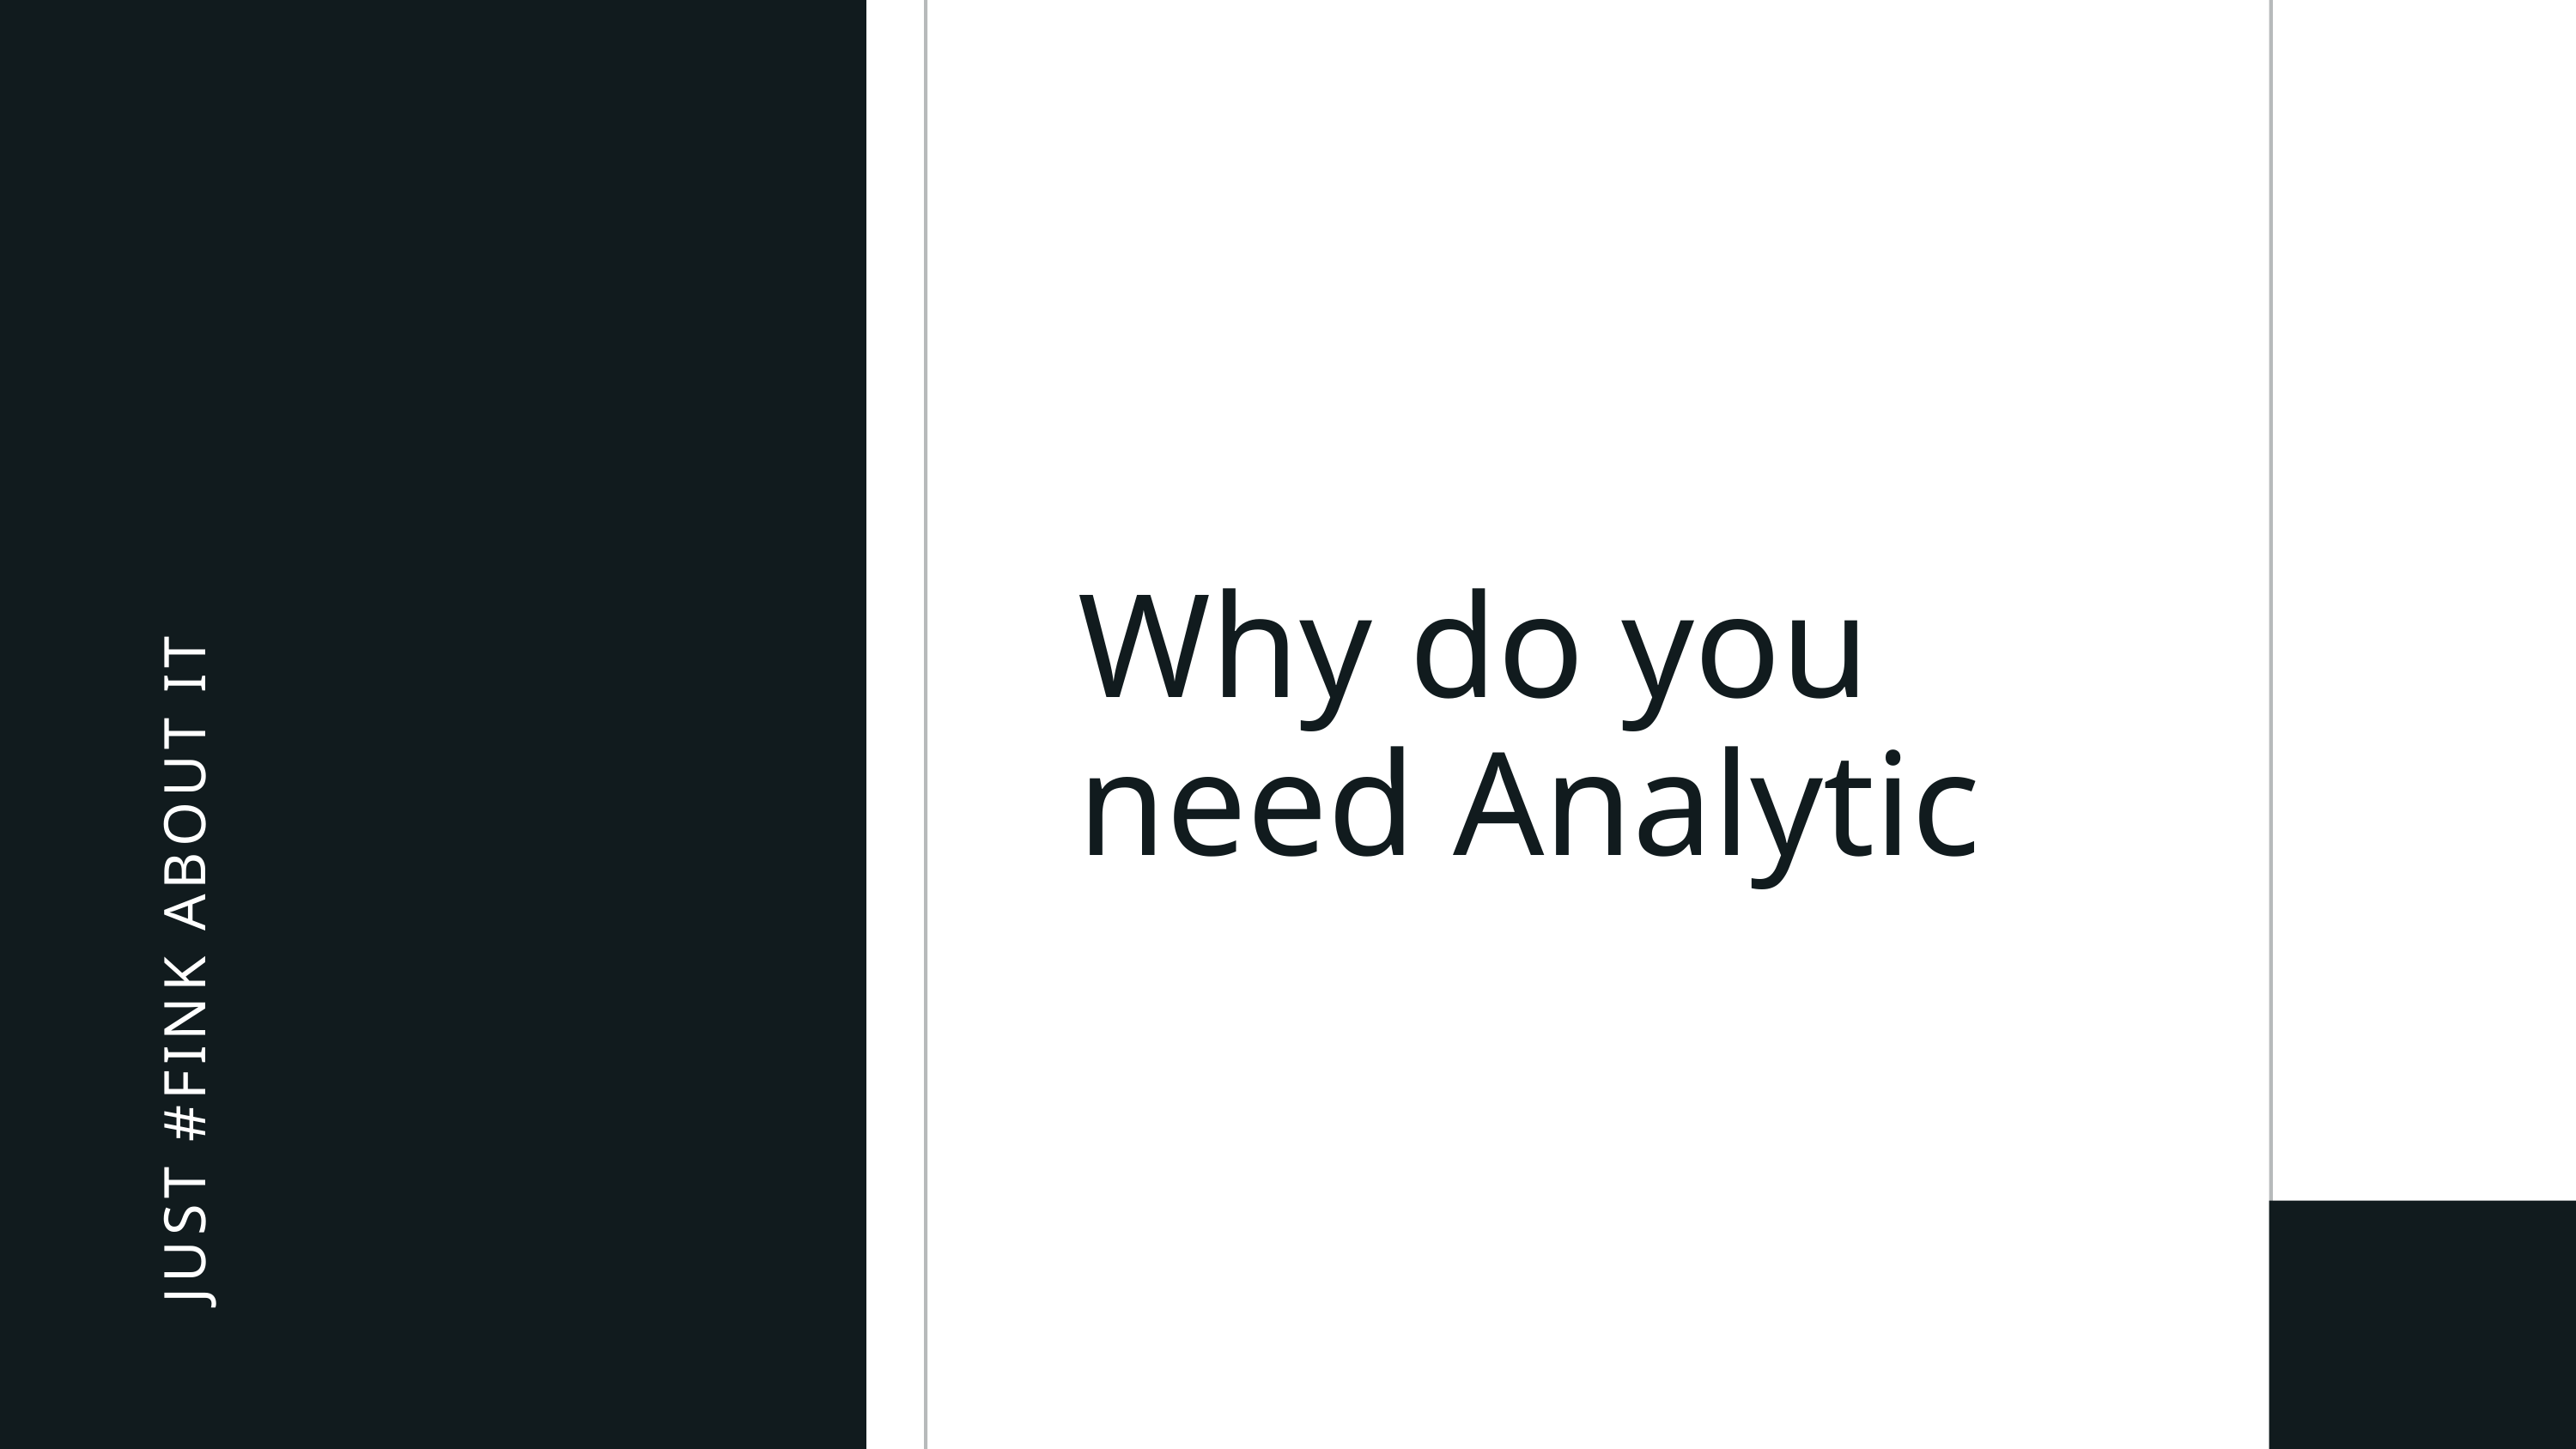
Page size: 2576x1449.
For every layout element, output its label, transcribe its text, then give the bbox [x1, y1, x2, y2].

text_box [2269, 1200, 2576, 1449]
text_box Why do you need Analytic [1078, 568, 2063, 884]
text_box [924, 0, 928, 1449]
text_box JUST #FINK ABOUT IT [137, 318, 217, 1304]
text_box [0, 0, 866, 1449]
text_box [2269, 0, 2273, 1200]
